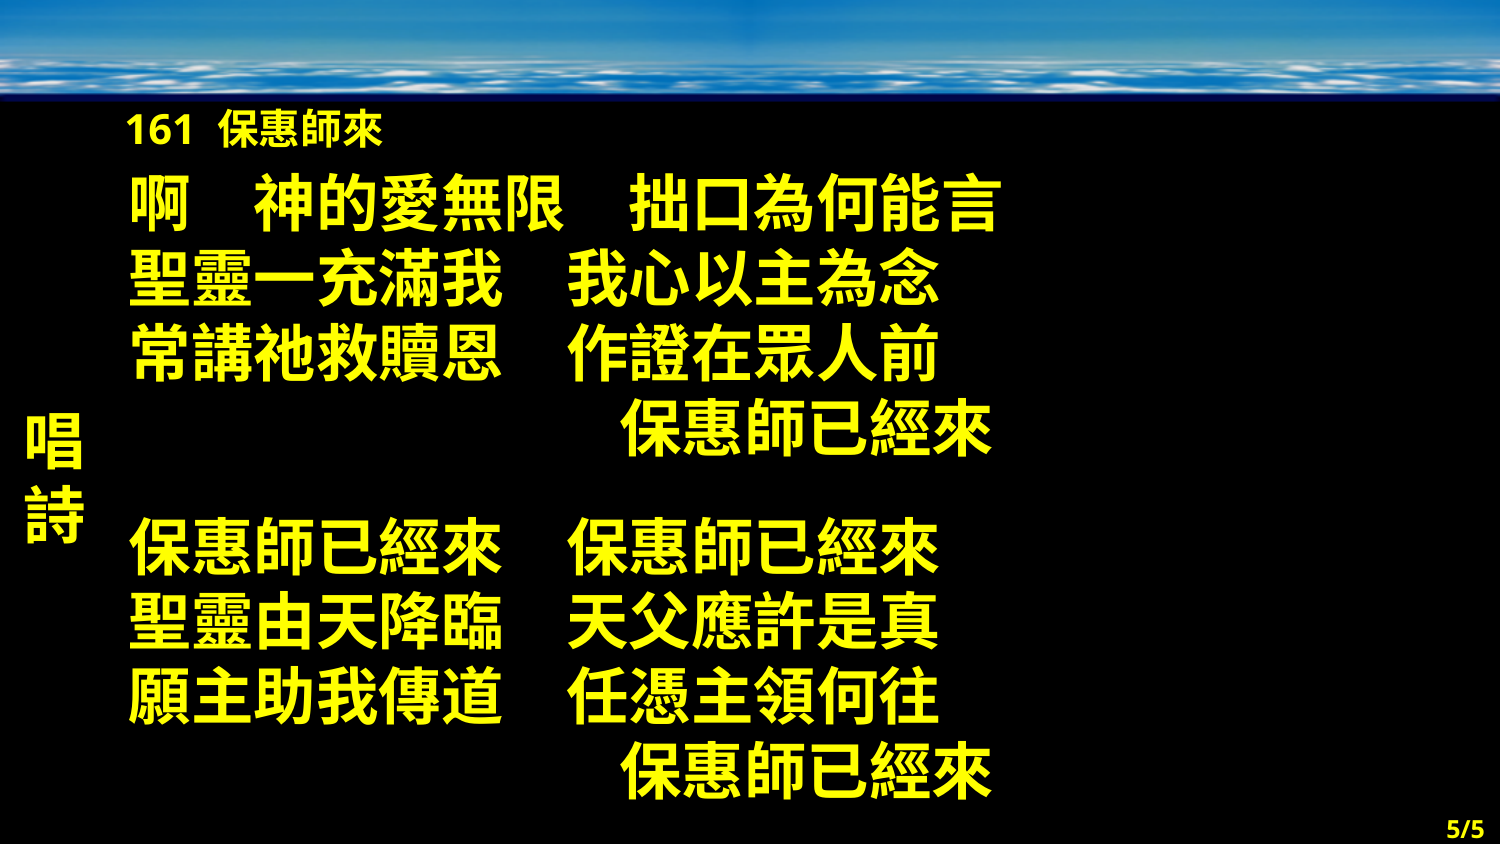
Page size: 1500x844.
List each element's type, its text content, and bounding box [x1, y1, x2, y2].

picture [0, 0, 1500, 844]
text_box 保惠師已經來 保惠師已經來 聖靈由天降臨 天父應許是真 願主助我傳道 任憑主領何往 保惠師已經來 [114, 499, 1500, 815]
text_box 唱詩 [0, 394, 110, 559]
text_box 啊 神的愛無限 拙口為何能言 聖靈一充滿我 我心以主為念 常講祂救贖恩 作證在眾人前 保惠師已經來 [114, 156, 1500, 471]
text_box 161 保惠師來 [109, 95, 807, 161]
text_box 5/5 [749, 805, 1500, 844]
